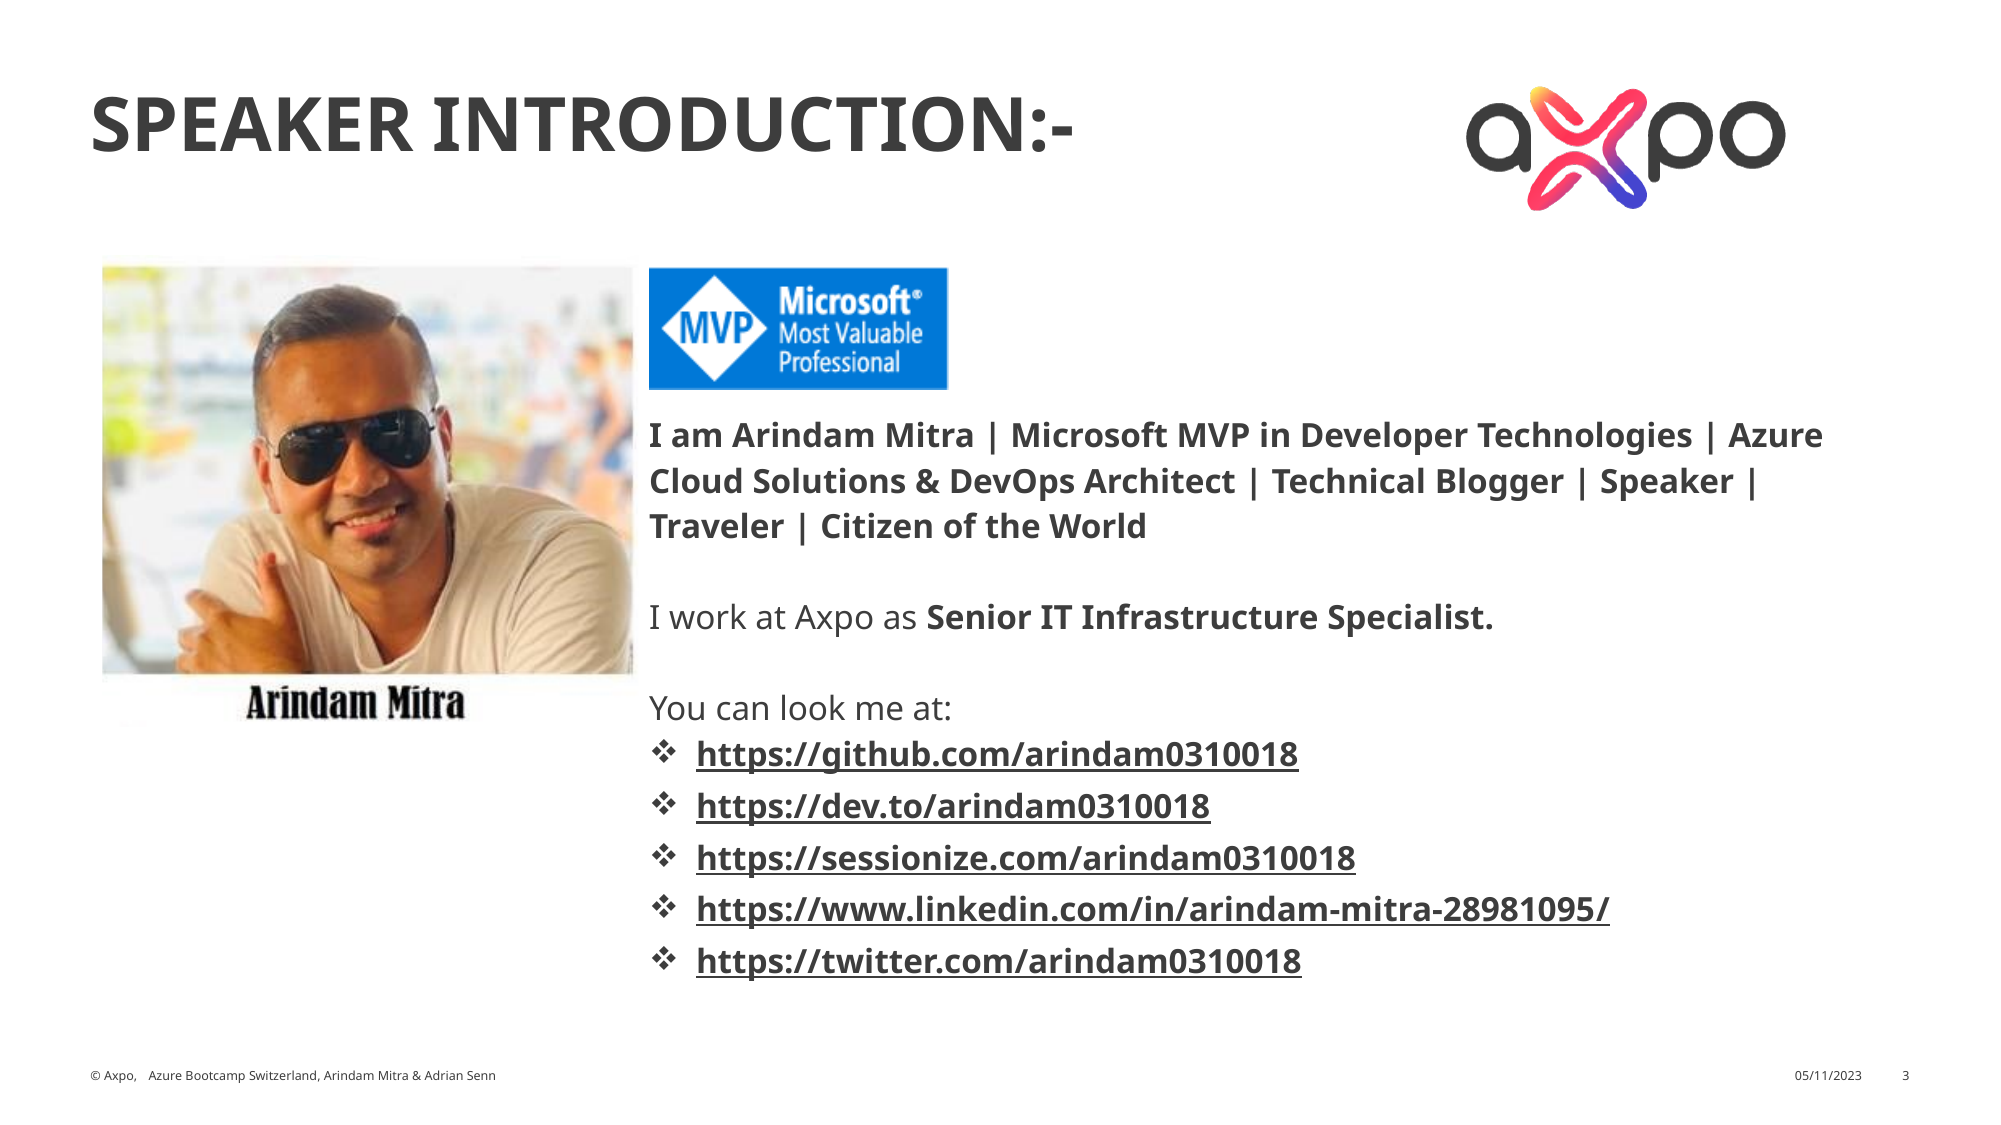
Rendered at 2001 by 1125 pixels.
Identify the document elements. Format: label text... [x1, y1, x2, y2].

picture [102, 255, 949, 727]
slide_number 3 [1862, 1068, 1910, 1086]
title SPEAKER INTRODUCTION:- [90, 87, 1910, 265]
list I am Arindam Mitra | Microsoft MVP in Developer Technologies | Azure Cloud Solutions & DevOps Architect | Technical Blogger | Speaker | Traveler | Citizen of the World I work at Axpo as Senior IT Infrastructure Specialist. You can look me at: https://github.com/arindam0310018 https://dev.to/arindam0310018 https://sessionize.com/arindam0310018 https://www.linkedin.com/in/arindam-mitra-28981095/ https://twitter.com/arindam0310018 [649, 408, 1898, 981]
footer Azure Bootcamp Switzerland, Arindam Mitra & Adrian Senn [148, 1068, 1719, 1086]
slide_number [1771, 1068, 1862, 1086]
picture [1436, 58, 1813, 238]
